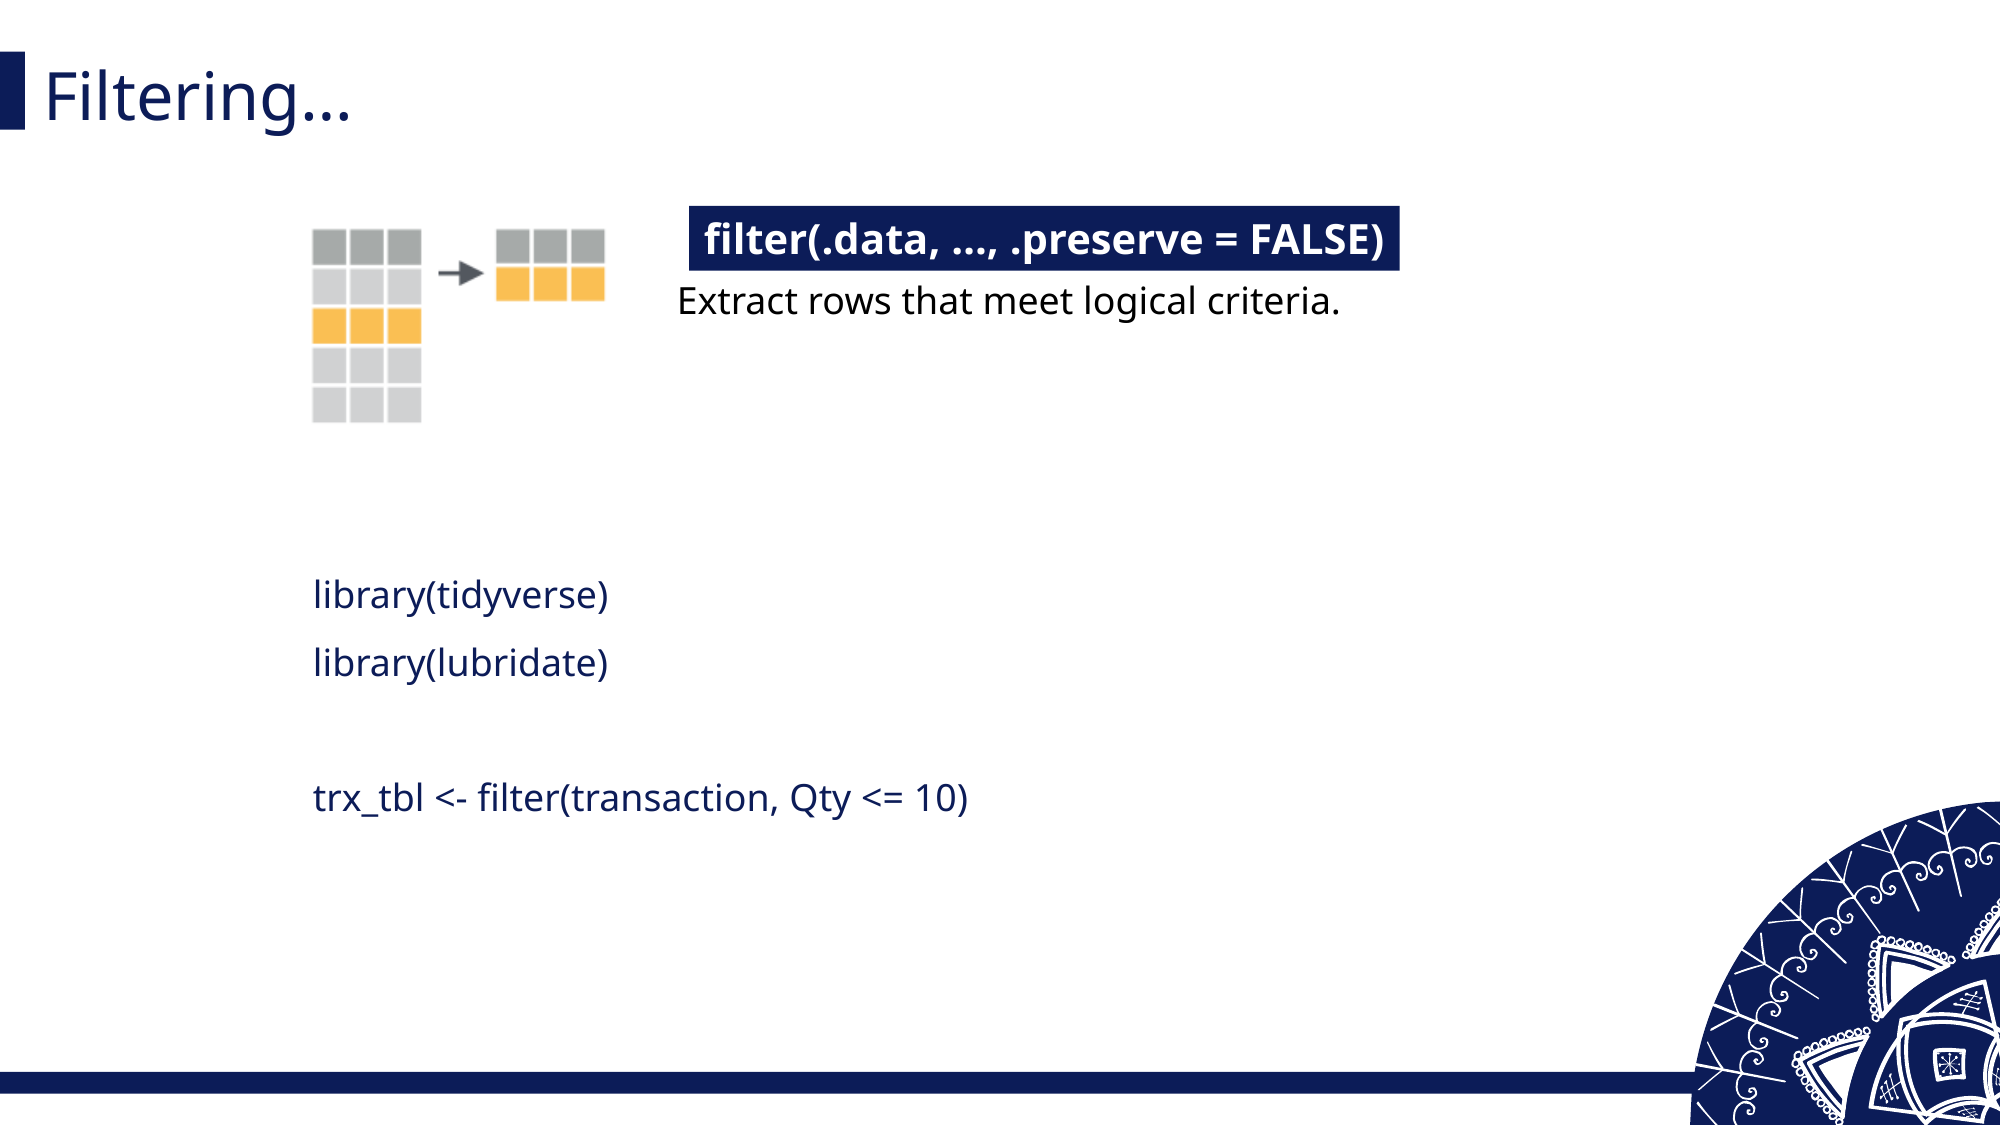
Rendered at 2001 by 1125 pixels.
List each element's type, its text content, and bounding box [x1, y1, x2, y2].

text_box library(tidyverse) library(lubridate) trx_tbl <- filter(transaction, Qty <= 10) [298, 541, 1791, 826]
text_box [1662, 797, 2000, 1125]
text_box Extract rows that meet logical criteria. [662, 270, 1691, 330]
picture [298, 215, 614, 429]
text_box [0, 1070, 1662, 1095]
text_box filter(.data, …, .preserve = FALSE) [689, 205, 1400, 270]
text_box Filtering… [28, 46, 369, 141]
text_box [0, 51, 26, 131]
